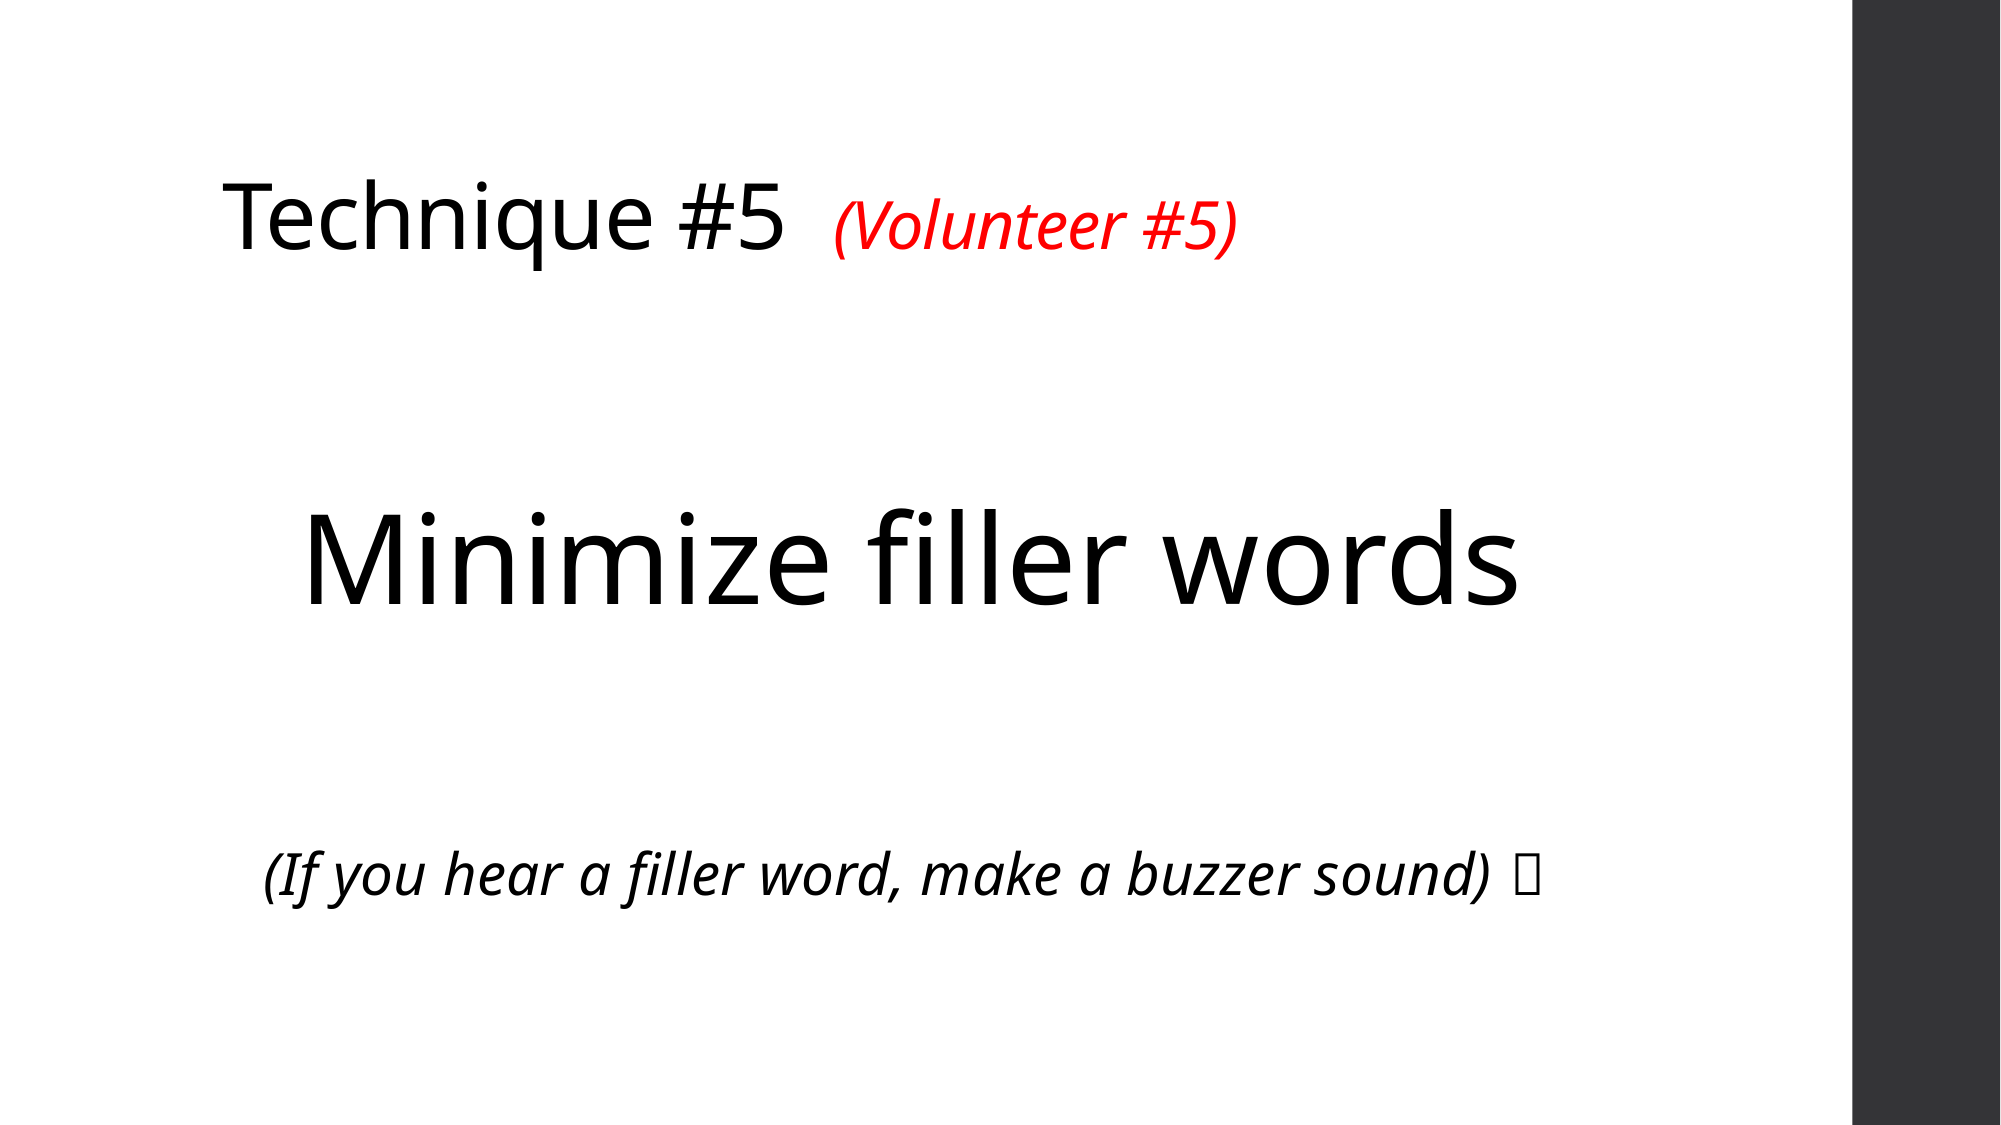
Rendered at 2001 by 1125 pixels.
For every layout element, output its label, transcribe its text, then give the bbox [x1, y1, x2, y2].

list Minimize filler words (If you hear a filler word, make a buzzer sound)  [206, 299, 1617, 1014]
title Technique #5 (Volunteer #5) [206, 60, 1797, 278]
